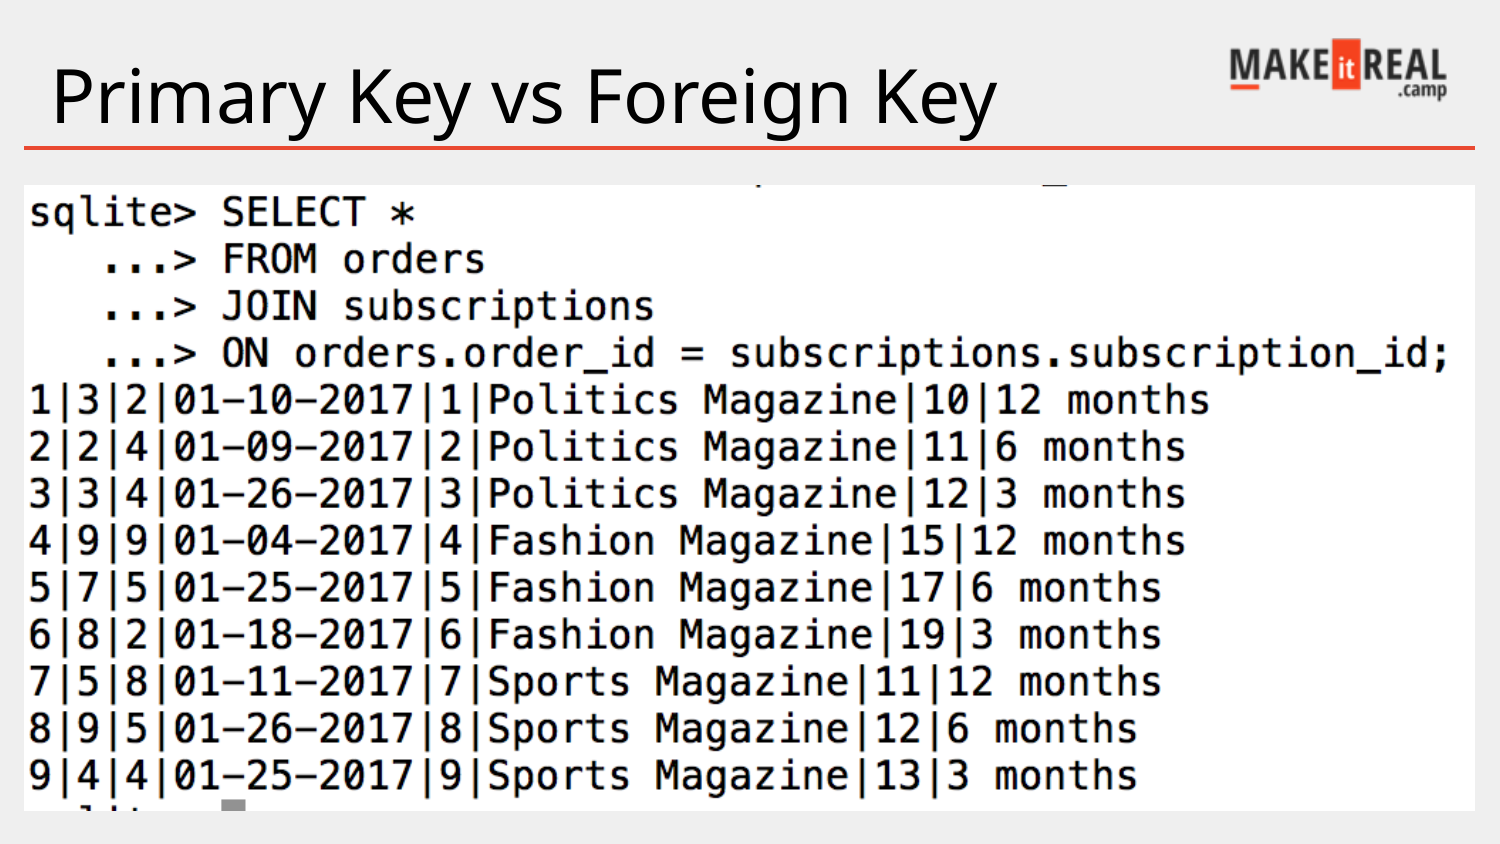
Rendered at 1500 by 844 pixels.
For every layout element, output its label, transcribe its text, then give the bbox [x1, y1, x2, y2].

picture [24, 185, 1476, 812]
text_box Primary Key vs Foreign Key [35, 33, 1205, 137]
picture [1202, 15, 1476, 126]
picture [24, 146, 1476, 151]
